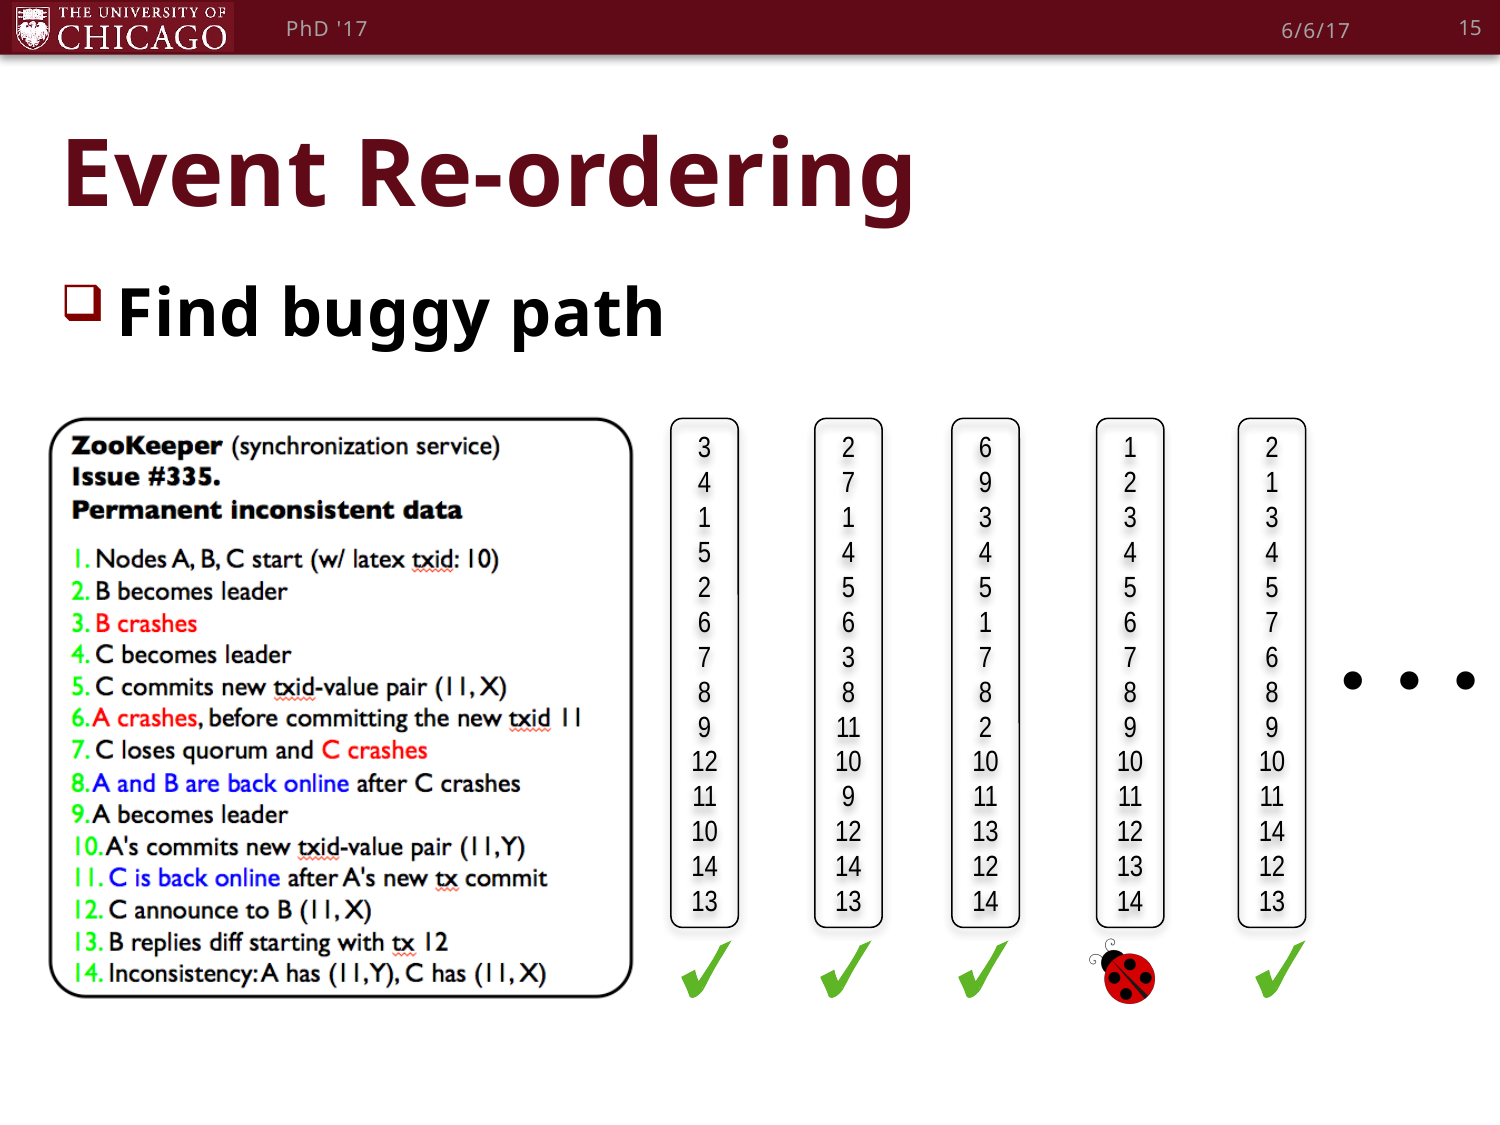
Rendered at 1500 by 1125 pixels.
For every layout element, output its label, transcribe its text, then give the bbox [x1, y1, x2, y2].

text_box 2 7 1 4 5 6 3 8 11 10 9 12 14 13 [814, 417, 883, 929]
picture [35, 400, 648, 1013]
title Event Re-ordering [45, 45, 1460, 233]
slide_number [1096, 7, 1365, 52]
slide_number 15 [1365, 0, 1497, 59]
picture [1255, 939, 1306, 998]
picture [820, 939, 872, 998]
picture [957, 939, 1009, 998]
footer PhD '17 [270, 7, 806, 52]
picture [12, 2, 234, 52]
text_box 6 9 3 4 5 1 7 8 2 10 11 13 12 14 [951, 417, 1021, 929]
text_box 1 2 3 4 5 6 7 8 9 10 11 12 13 14 [1095, 417, 1165, 929]
list Find buggy path [45, 262, 1460, 1102]
text_box 3 4 1 5 2 6 7 8 9 12 11 10 14 13 [670, 417, 740, 929]
text_box . . . [1324, 568, 1500, 719]
text_box 2 1 3 4 5 7 6 8 9 10 11 14 12 13 [1237, 417, 1307, 929]
picture [1085, 928, 1163, 1013]
picture [681, 939, 733, 998]
